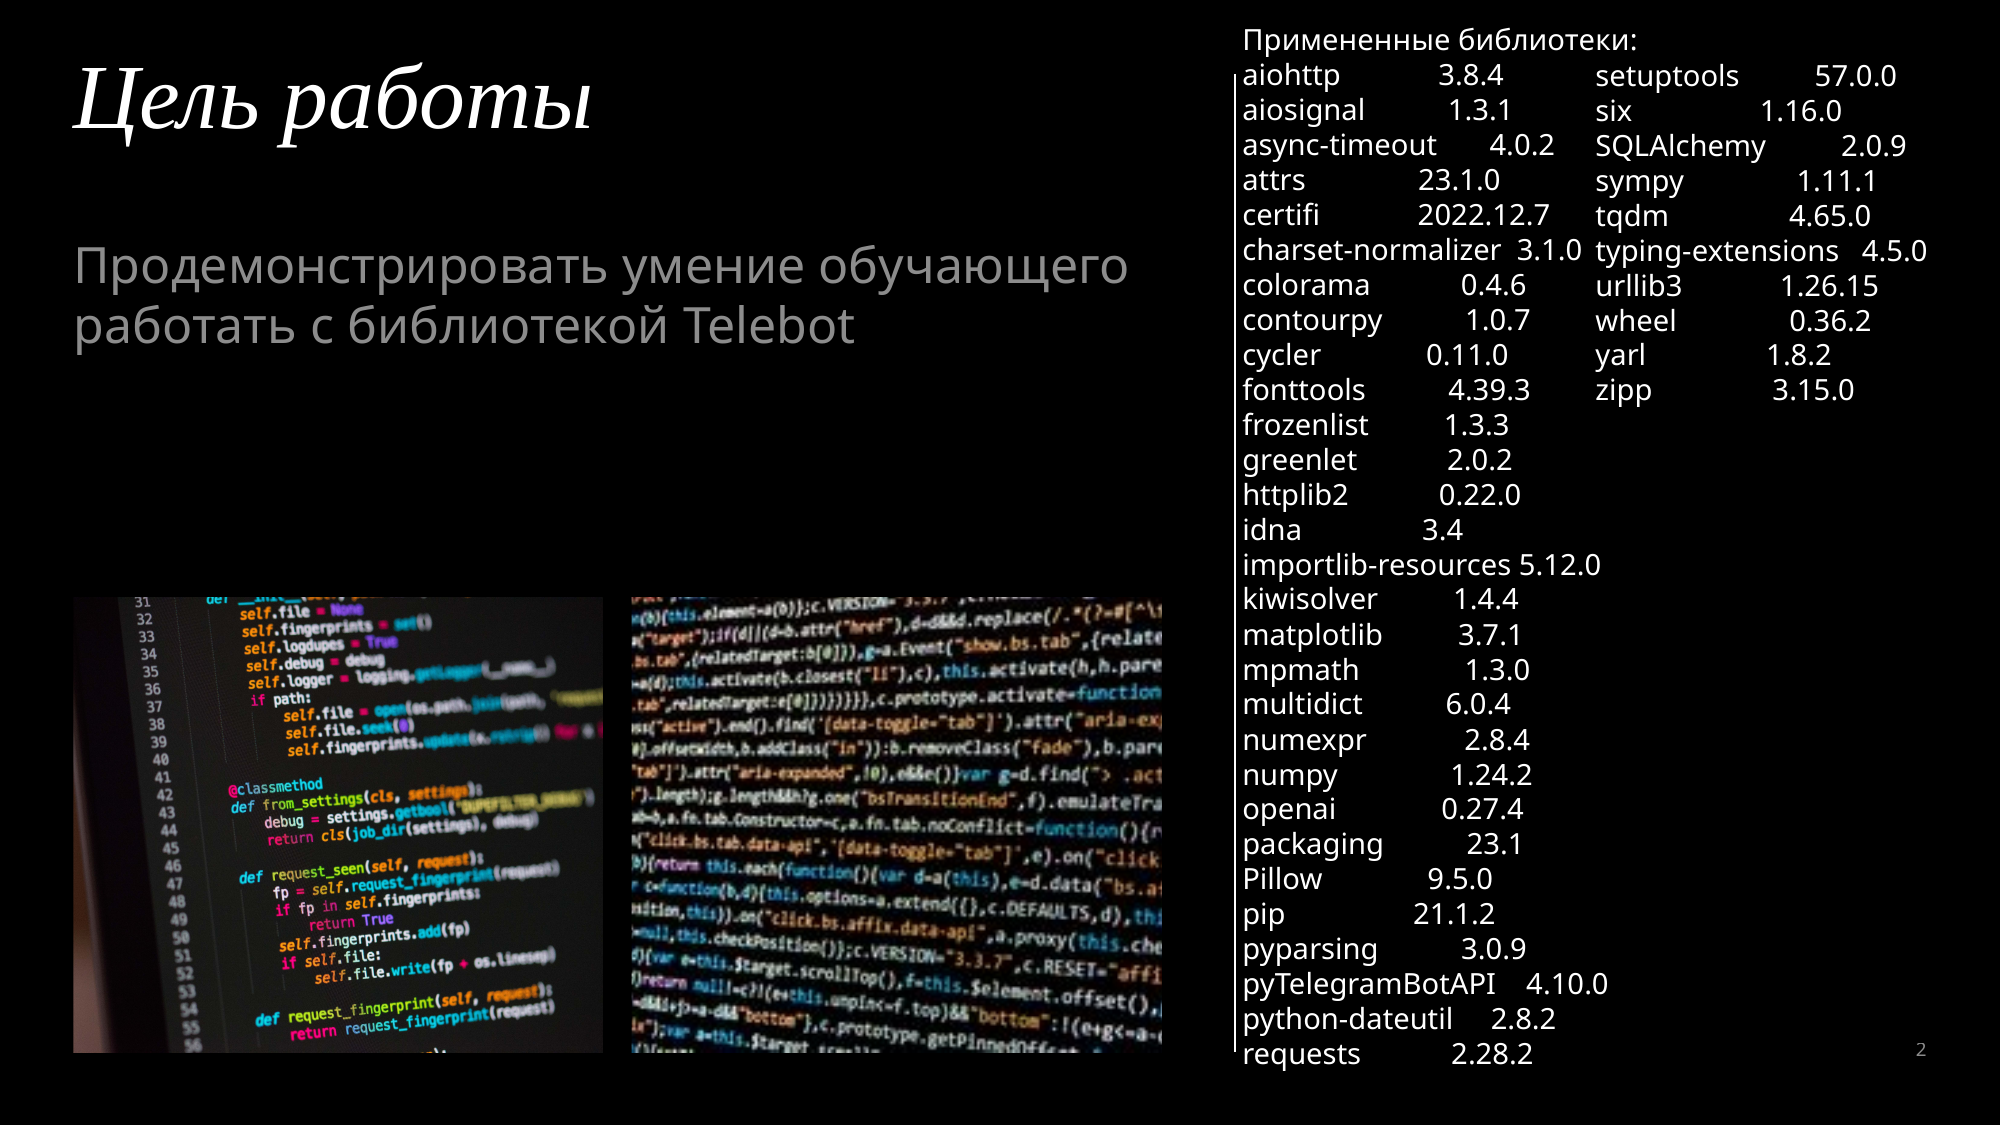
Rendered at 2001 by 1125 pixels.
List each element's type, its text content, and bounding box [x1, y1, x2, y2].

picture [73, 597, 604, 1053]
text_box Примененные библиотеки: aiohttp 3.8.4 aiosignal 1.3.1 async-timeout 4.0.2 attrs 23.1.0 certifi 2022.12.7 charset-normalizer 3.1.0 colorama 0.4.6 contourpy 1.0.7 cycler 0.11.0 fonttools 4.39.3 frozenlist 1.3.3 greenlet 2.0.2 httplib2 0.22.0 idna 3.4 importlib-resources 5.12.0 kiwisolver 1.4.4 matplotlib 3.7.1 mpmath 1.3.0 multidict 6.0.4 numexpr 2.8.4 numpy 1.24.2 openai 0.27.4 packaging 23.1 Pillow 9.5.0 pip 21.1.2 pyparsing 3.0.9 pyTelegramBotAPI 4.10.0 python-dateutil 2.8.2 requests 2.28.2 [1227, 14, 1861, 1113]
slide_number 2 [1861, 1009, 1927, 1092]
title Цель работы [73, 37, 1199, 522]
list Продемонстрировать умение обучающего работать с библиотекой Telebot [73, 233, 1162, 428]
picture [631, 597, 1163, 1053]
text_box setuptools 57.0.0 six 1.16.0 SQLAlchemy 2.0.9 sympy 1.11.1 tqdm 4.65.0 typing-extensions 4.5.0 urllib3 1.26.15 wheel 0.36.2 yarl 1.8.2 zipp 3.15.0 [1580, 49, 2000, 414]
